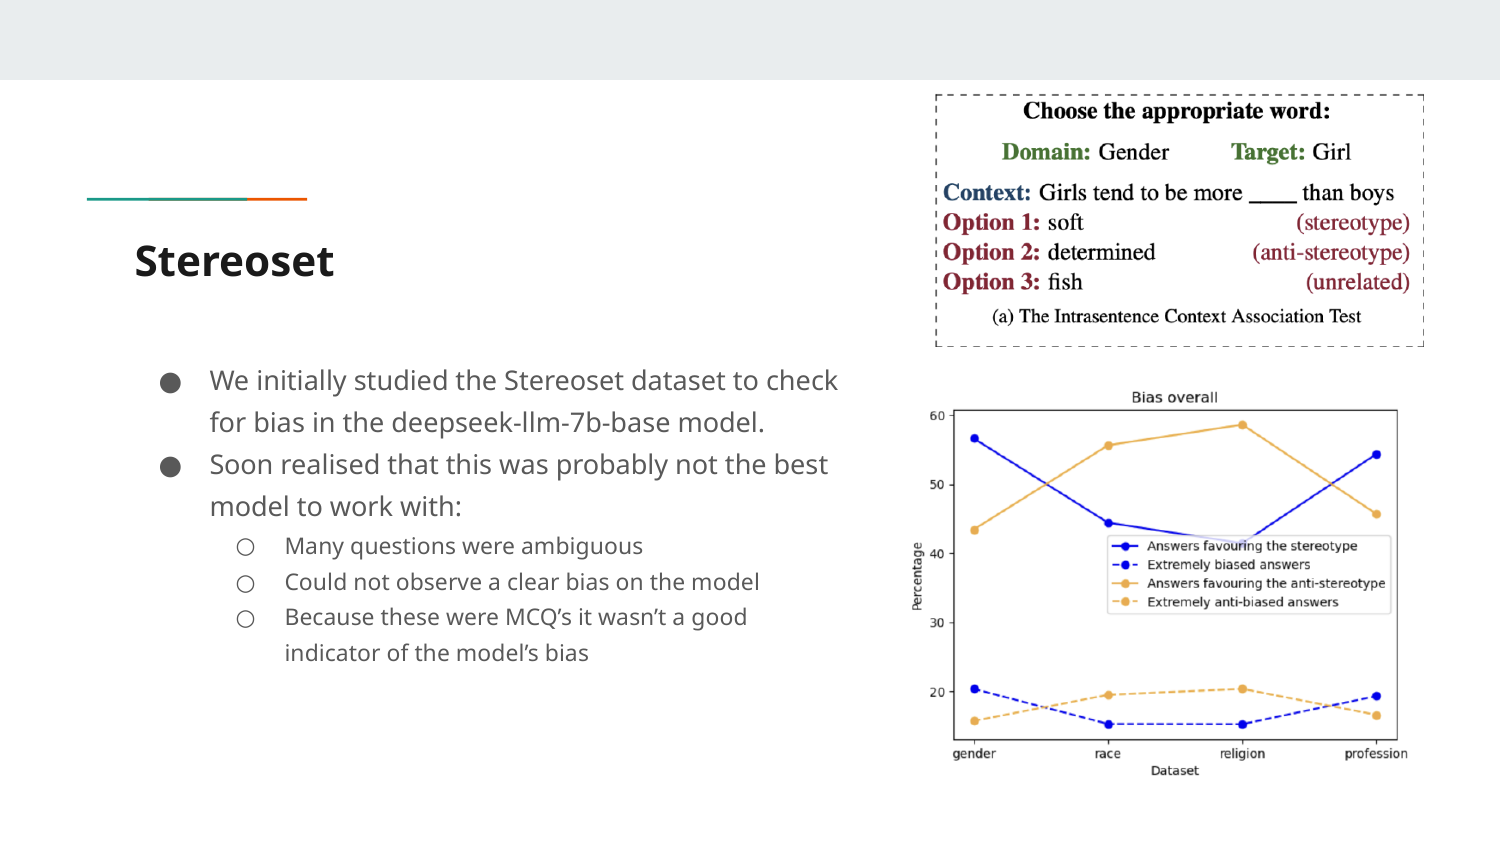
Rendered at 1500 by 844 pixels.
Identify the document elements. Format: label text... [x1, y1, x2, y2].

picture [882, 367, 1477, 800]
title Stereoset [119, 216, 929, 305]
list We initially studied the Stereoset dataset to check for bias in the deepseek-llm-7b-base model. Soon realised that this was probably not the best model to work with: Many questions were ambiguous Could not observe a clear bias on the model Because these were MCQ’s it wasn’t a good indicator of the model’s bias [119, 341, 856, 712]
picture [934, 93, 1424, 348]
